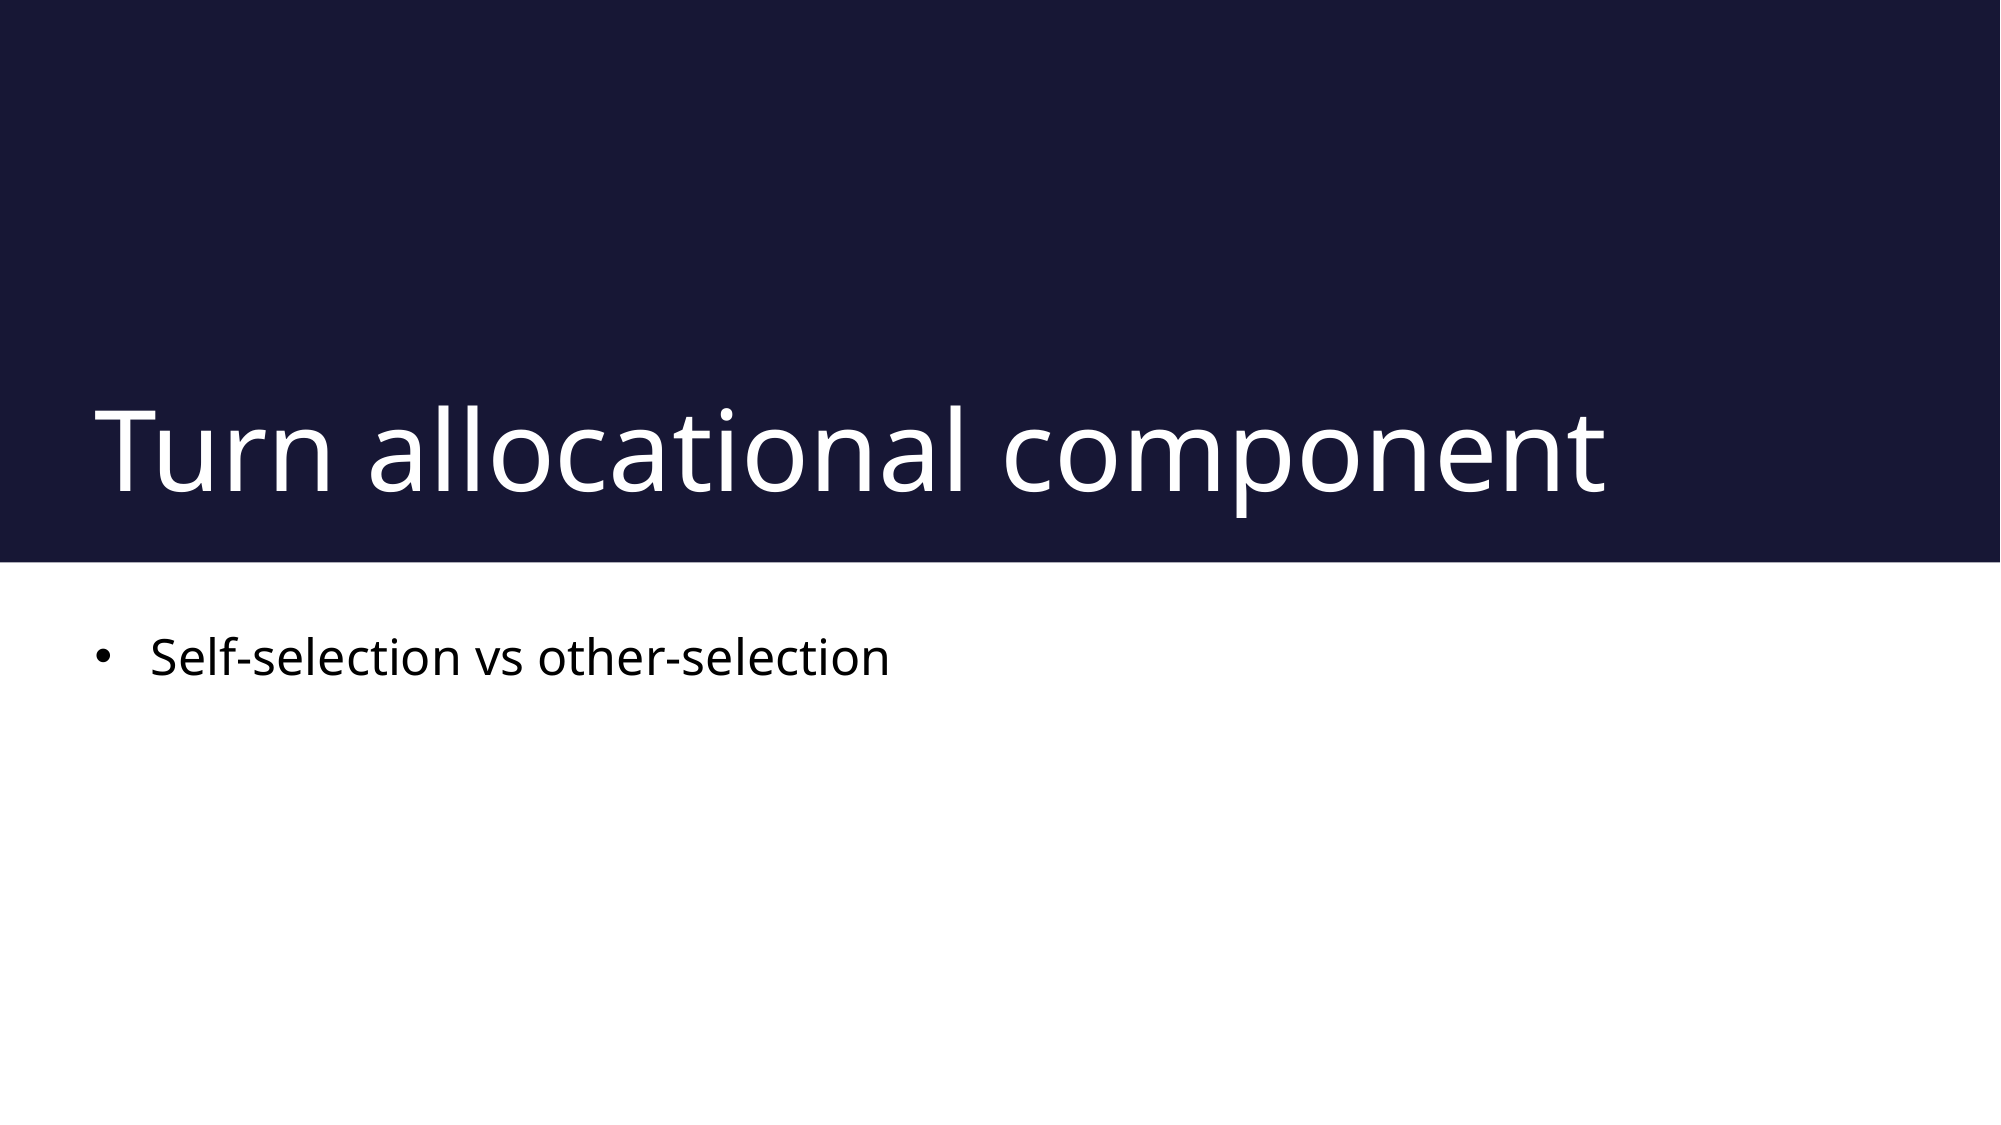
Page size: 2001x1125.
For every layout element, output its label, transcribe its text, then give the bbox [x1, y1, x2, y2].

title Turn allocational component [79, 75, 1862, 522]
list Self-selection vs other-selection [79, 606, 1862, 999]
